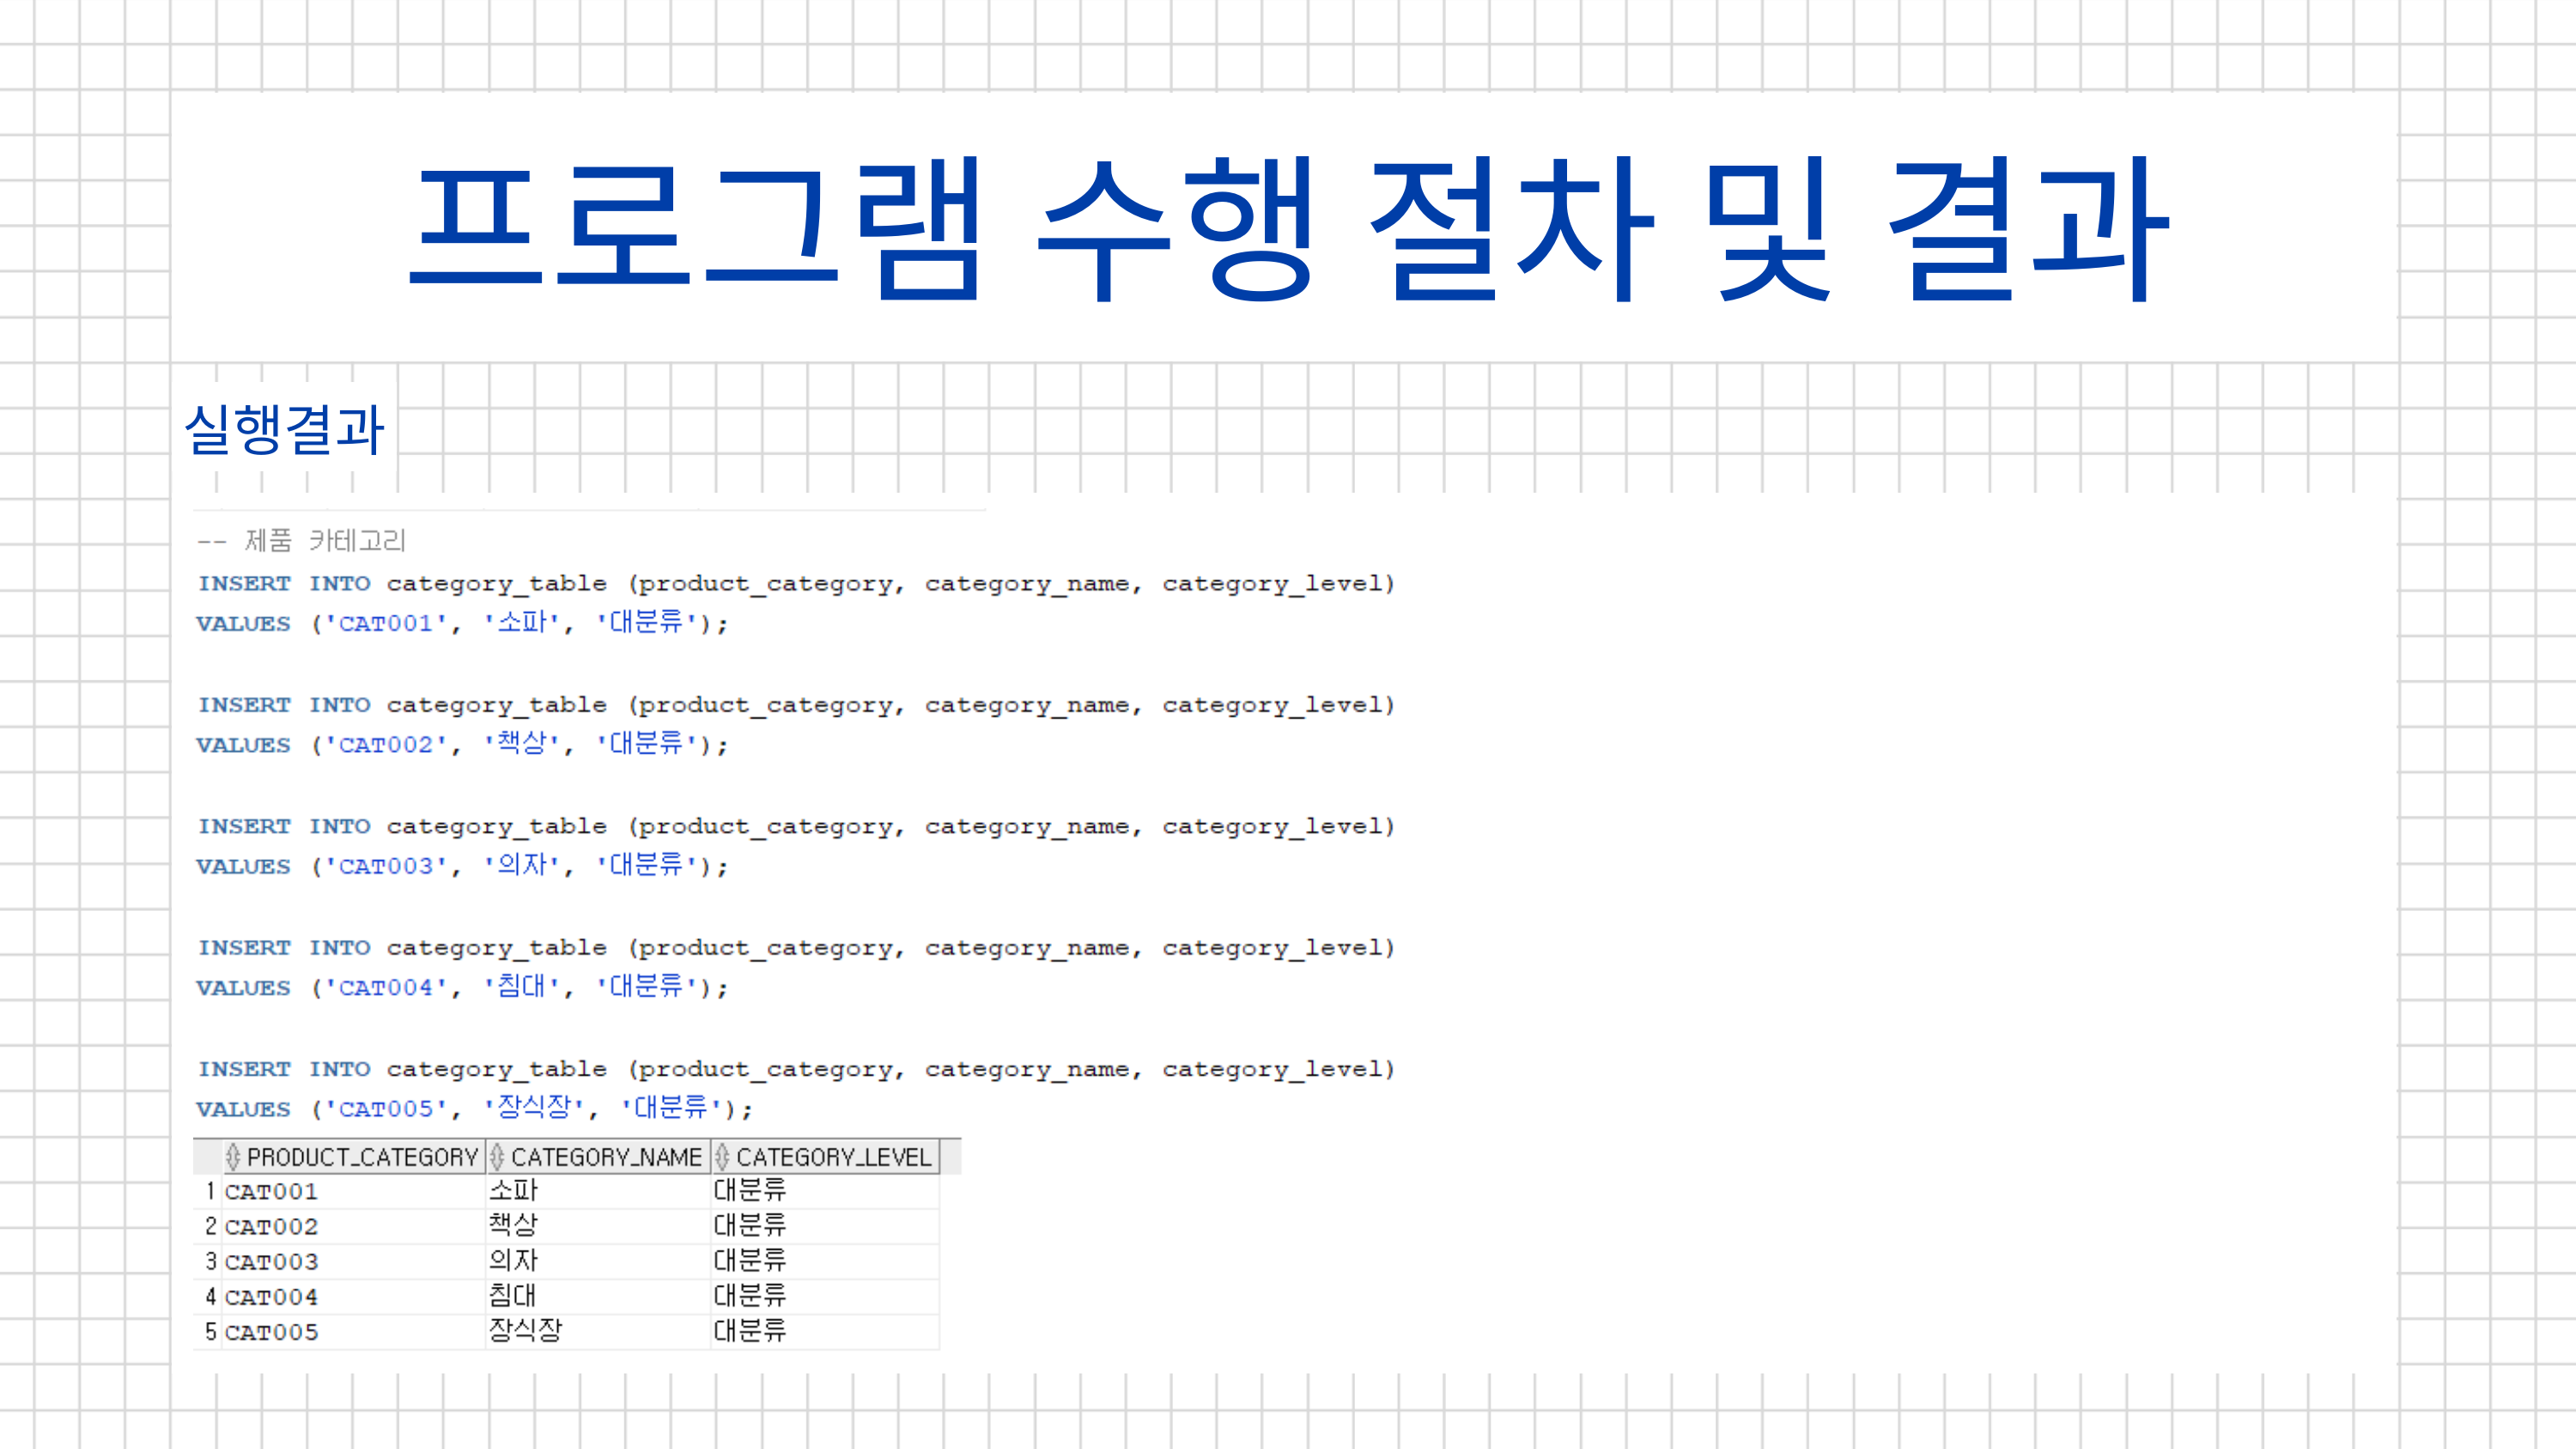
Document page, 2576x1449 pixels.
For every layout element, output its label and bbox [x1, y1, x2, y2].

picture [192, 508, 1455, 1356]
text_box [171, 492, 2397, 1374]
text_box [171, 381, 397, 472]
text_box [0, 0, 2576, 1449]
text_box [171, 92, 2397, 361]
